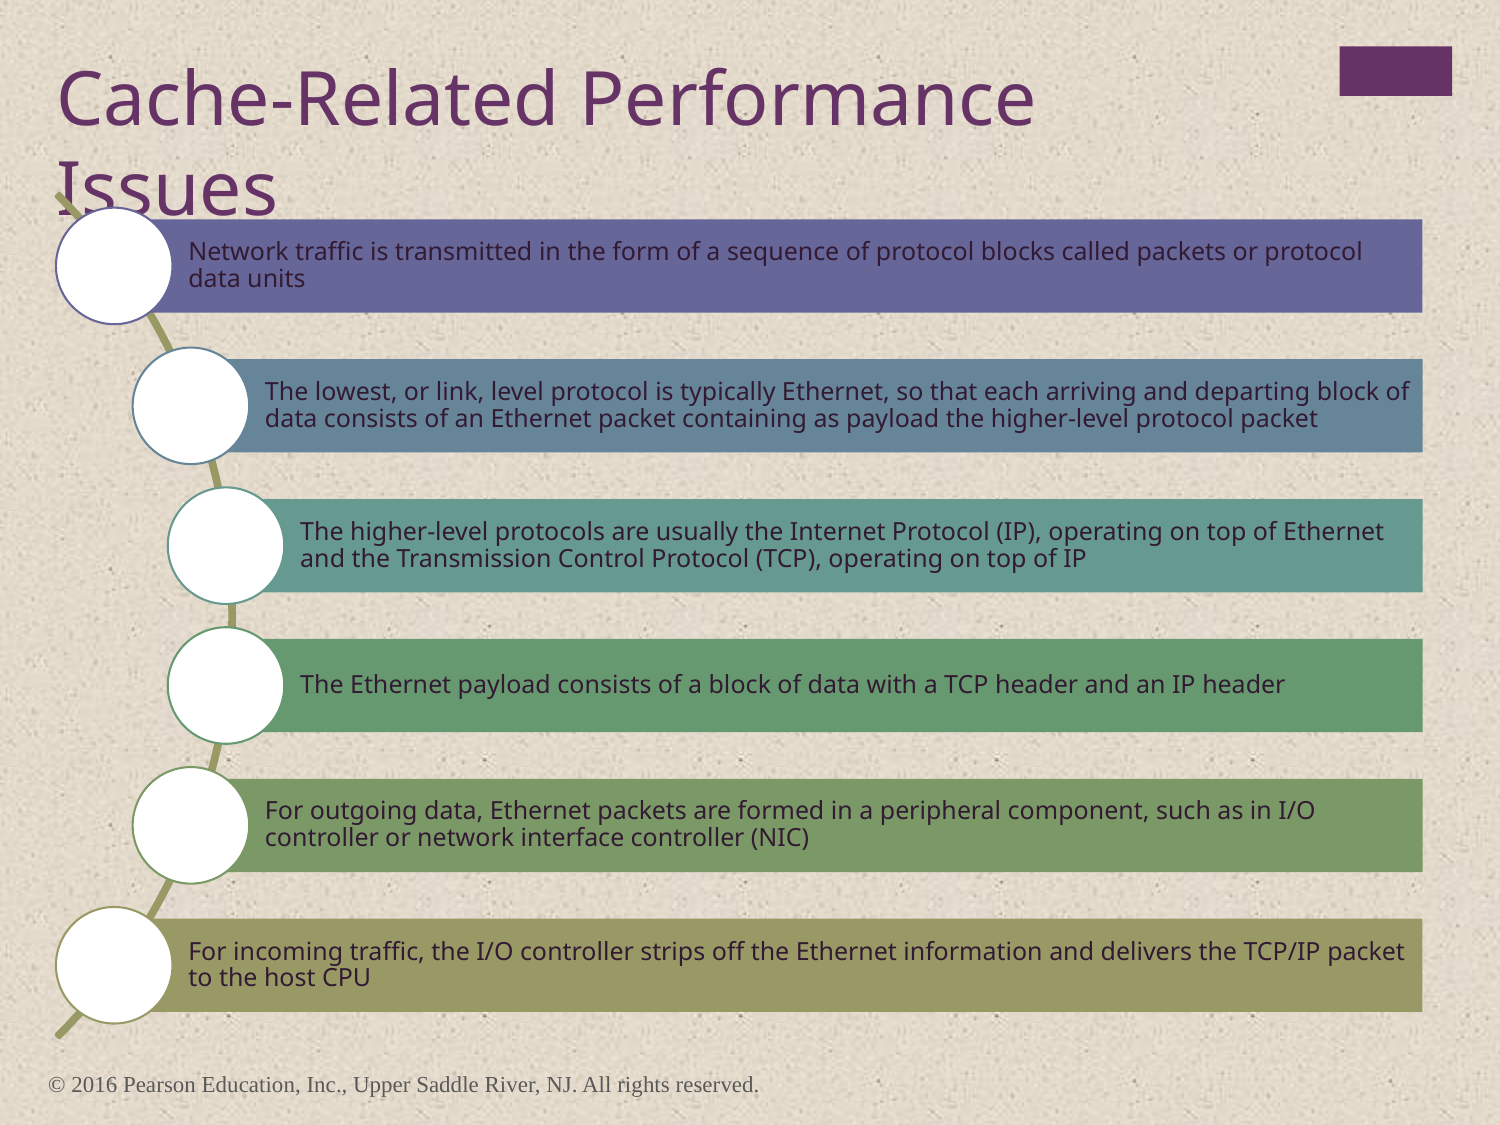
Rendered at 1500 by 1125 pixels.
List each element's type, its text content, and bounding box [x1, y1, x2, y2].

title Cache-Related Performance Issues [41, 42, 1281, 171]
picture [0, 0, 1500, 1125]
footer © 2016 Pearson Education, Inc., Upper Saddle River, NJ. All rights reserved. [33, 1053, 1038, 1114]
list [42, 172, 1436, 1060]
